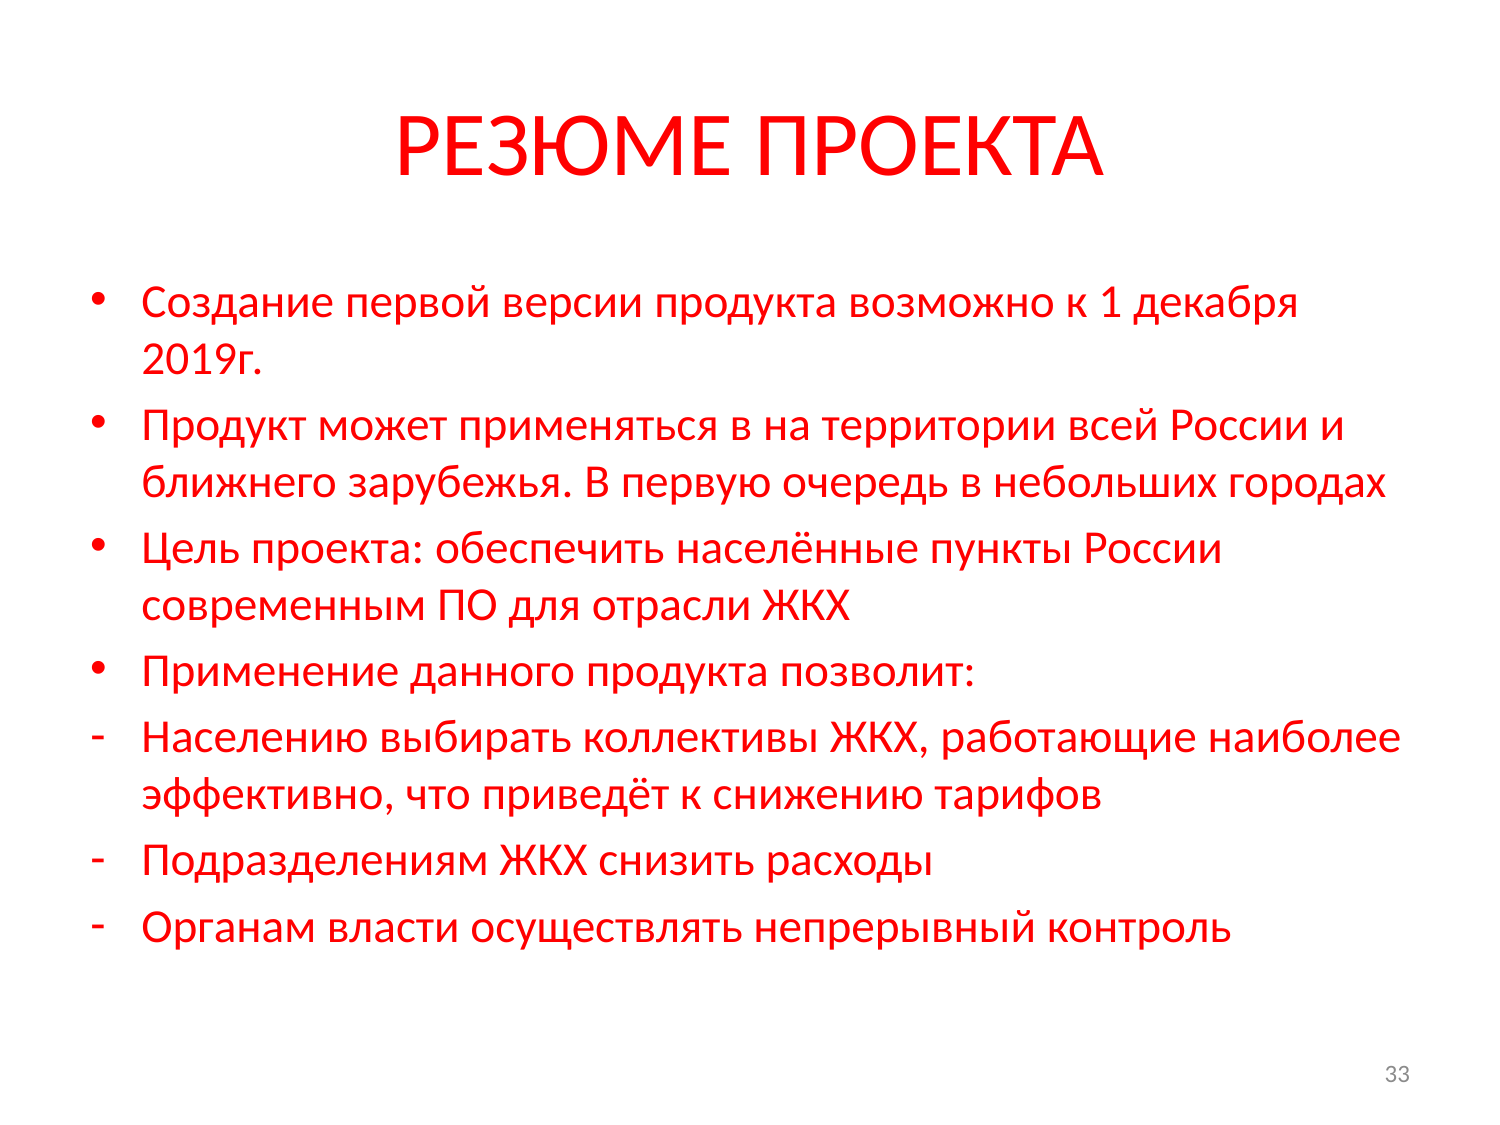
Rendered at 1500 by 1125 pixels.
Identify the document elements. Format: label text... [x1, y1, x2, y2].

slide_number 33 [1074, 1042, 1425, 1103]
list Создание первой версии продукта возможно к 1 декабря 2019г. Продукт может применяться в на территории всей России и ближнего зарубежья. В первую очередь в небольших городах Цель проекта: обеспечить населённые пункты России современным ПО для отрасли ЖКХ Применение данного продукта позволит: Населению выбирать коллективы ЖКХ, работающие наиболее эффективно, что приведёт к снижению тарифов Подразделениям ЖКХ снизить расходы Органам власти осуществлять непрерывный контроль [75, 262, 1425, 1005]
title РЕЗЮМЕ ПРОЕКТА [75, 45, 1425, 233]
